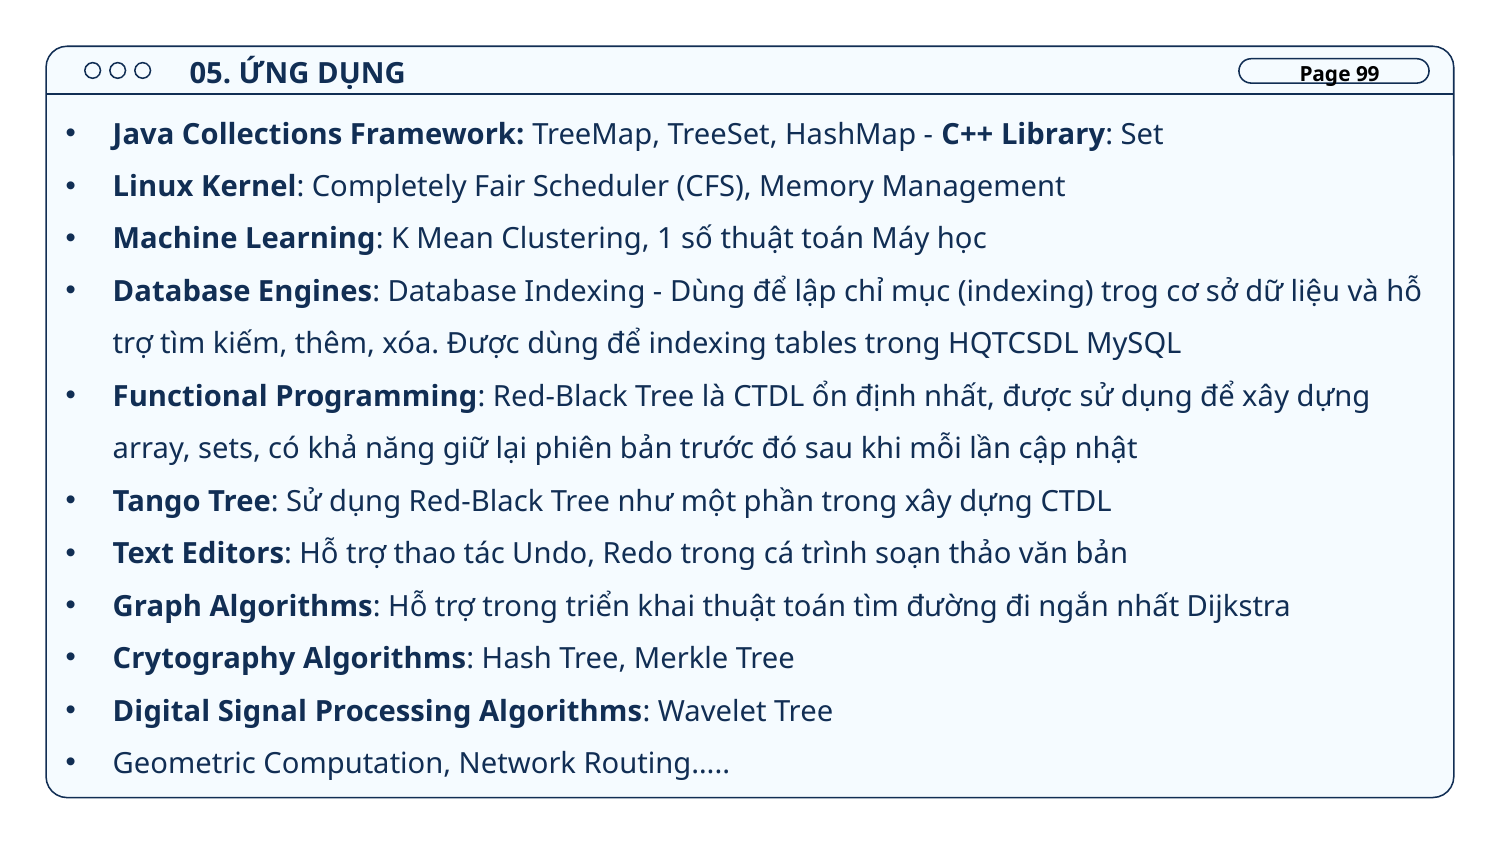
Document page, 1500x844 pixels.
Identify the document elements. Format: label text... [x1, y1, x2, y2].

text_box Page 99 [1284, 52, 1395, 93]
text_box Java Collections Framework: TreeMap, TreeSet, HashMap - C++ Library: Set Linux Kernel: Completely Fair Scheduler (CFS), Memory Management Machine Learning: K Mean Clustering, 1 số thuật toán Máy học Database Engines: Database Indexing - Dùng để lập chỉ mục (indexing) trog cơ sở dữ liệu và hỗ trợ tìm kiếm, thêm, xóa. Được dùng để indexing tables trong HQTCSDL MySQL Functional Programming: Red-Black Tree là CTDL ổn định nhất, được sử dụng để xây dựng array, sets, có khả năng giữ lại phiên bản trước đó sau khi mỗi lần cập nhật Tango Tree: Sử dụng Red-Black Tree như một phần trong xây dựng CTDL Text Editors: Hỗ trợ thao tác Undo, Redo trong cá trình soạn thảo văn bản Graph Algorithms: Hỗ trợ trong triển khai thuật toán tìm đường đi ngắn nhất Dijkstra Crytography Algorithms: Hash Tree, Merkle Tree Digital Signal Processing Algorithms: Wavelet Tree Geometric Computation, Network Routing….. [50, 82, 1444, 805]
text_box 05. ỨNG DỤNG [160, 39, 436, 82]
